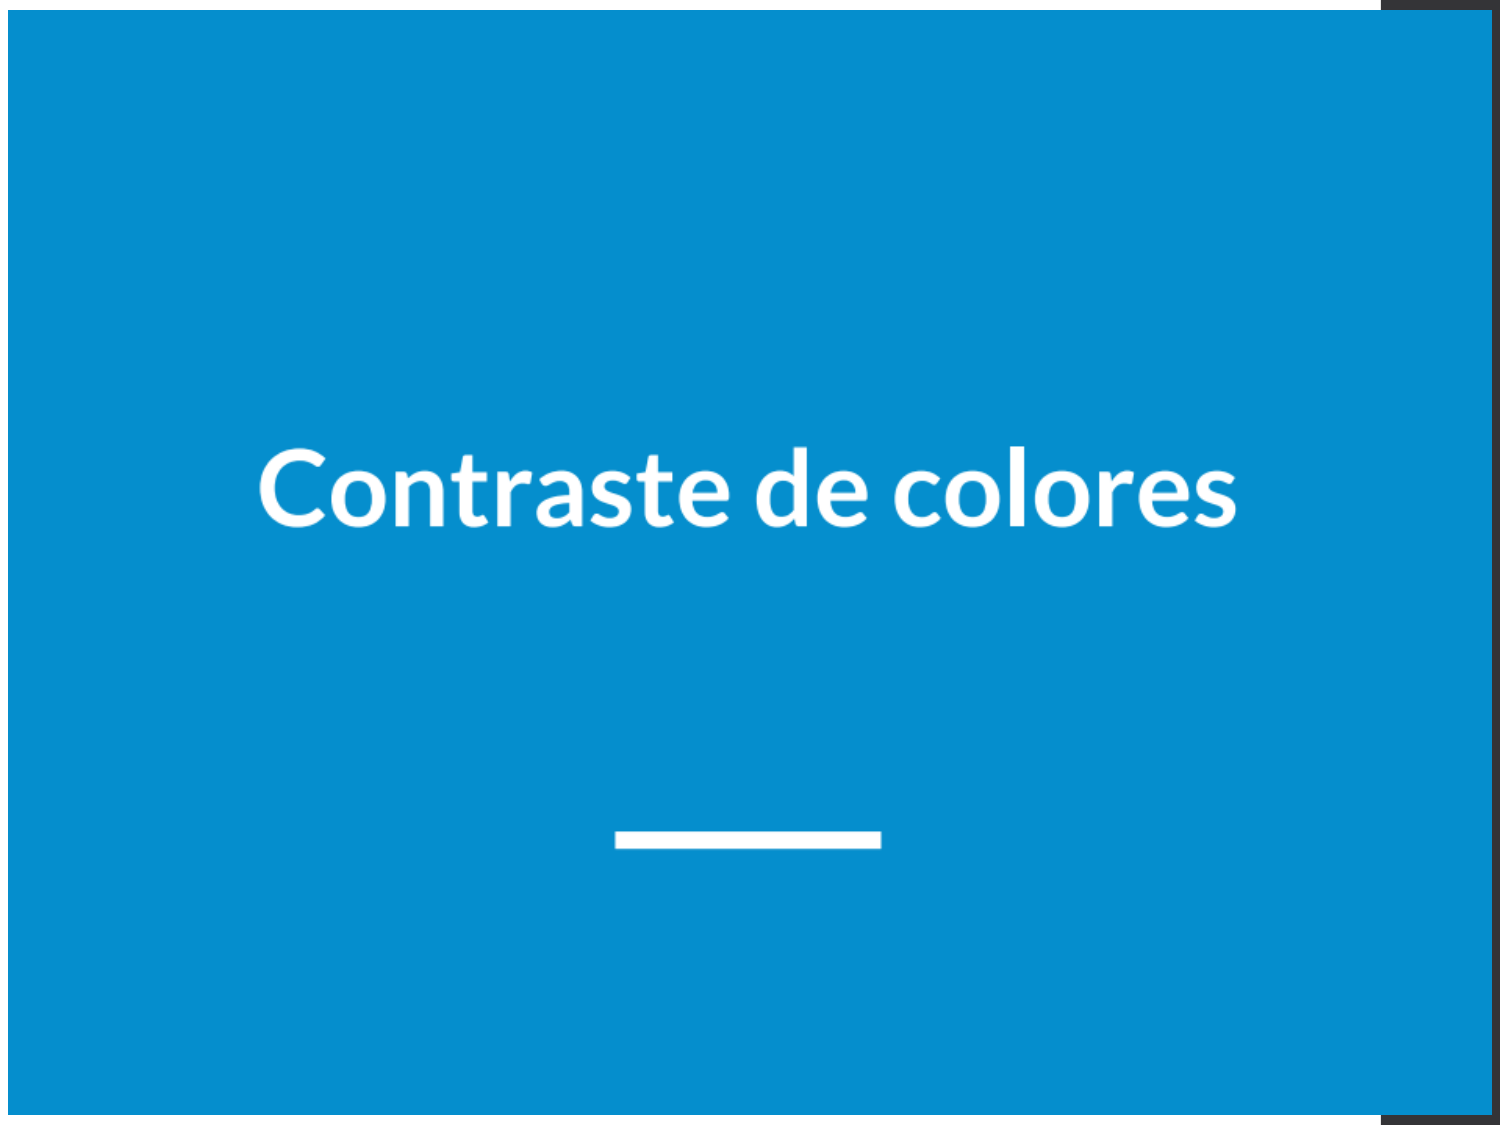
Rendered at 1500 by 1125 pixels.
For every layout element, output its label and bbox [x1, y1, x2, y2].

picture [451, 455, 488, 527]
picture [895, 470, 941, 527]
picture [1139, 470, 1189, 527]
picture [537, 470, 583, 527]
picture [1195, 470, 1236, 527]
picture [637, 455, 673, 527]
picture [817, 470, 867, 527]
picture [756, 447, 807, 527]
picture [332, 470, 386, 527]
picture [945, 470, 1000, 527]
picture [1035, 470, 1089, 527]
picture [591, 470, 631, 527]
picture [679, 470, 730, 527]
picture [615, 832, 881, 850]
picture [1010, 447, 1024, 526]
picture [497, 470, 533, 527]
picture [1099, 470, 1134, 527]
picture [396, 470, 444, 527]
picture [260, 448, 325, 527]
